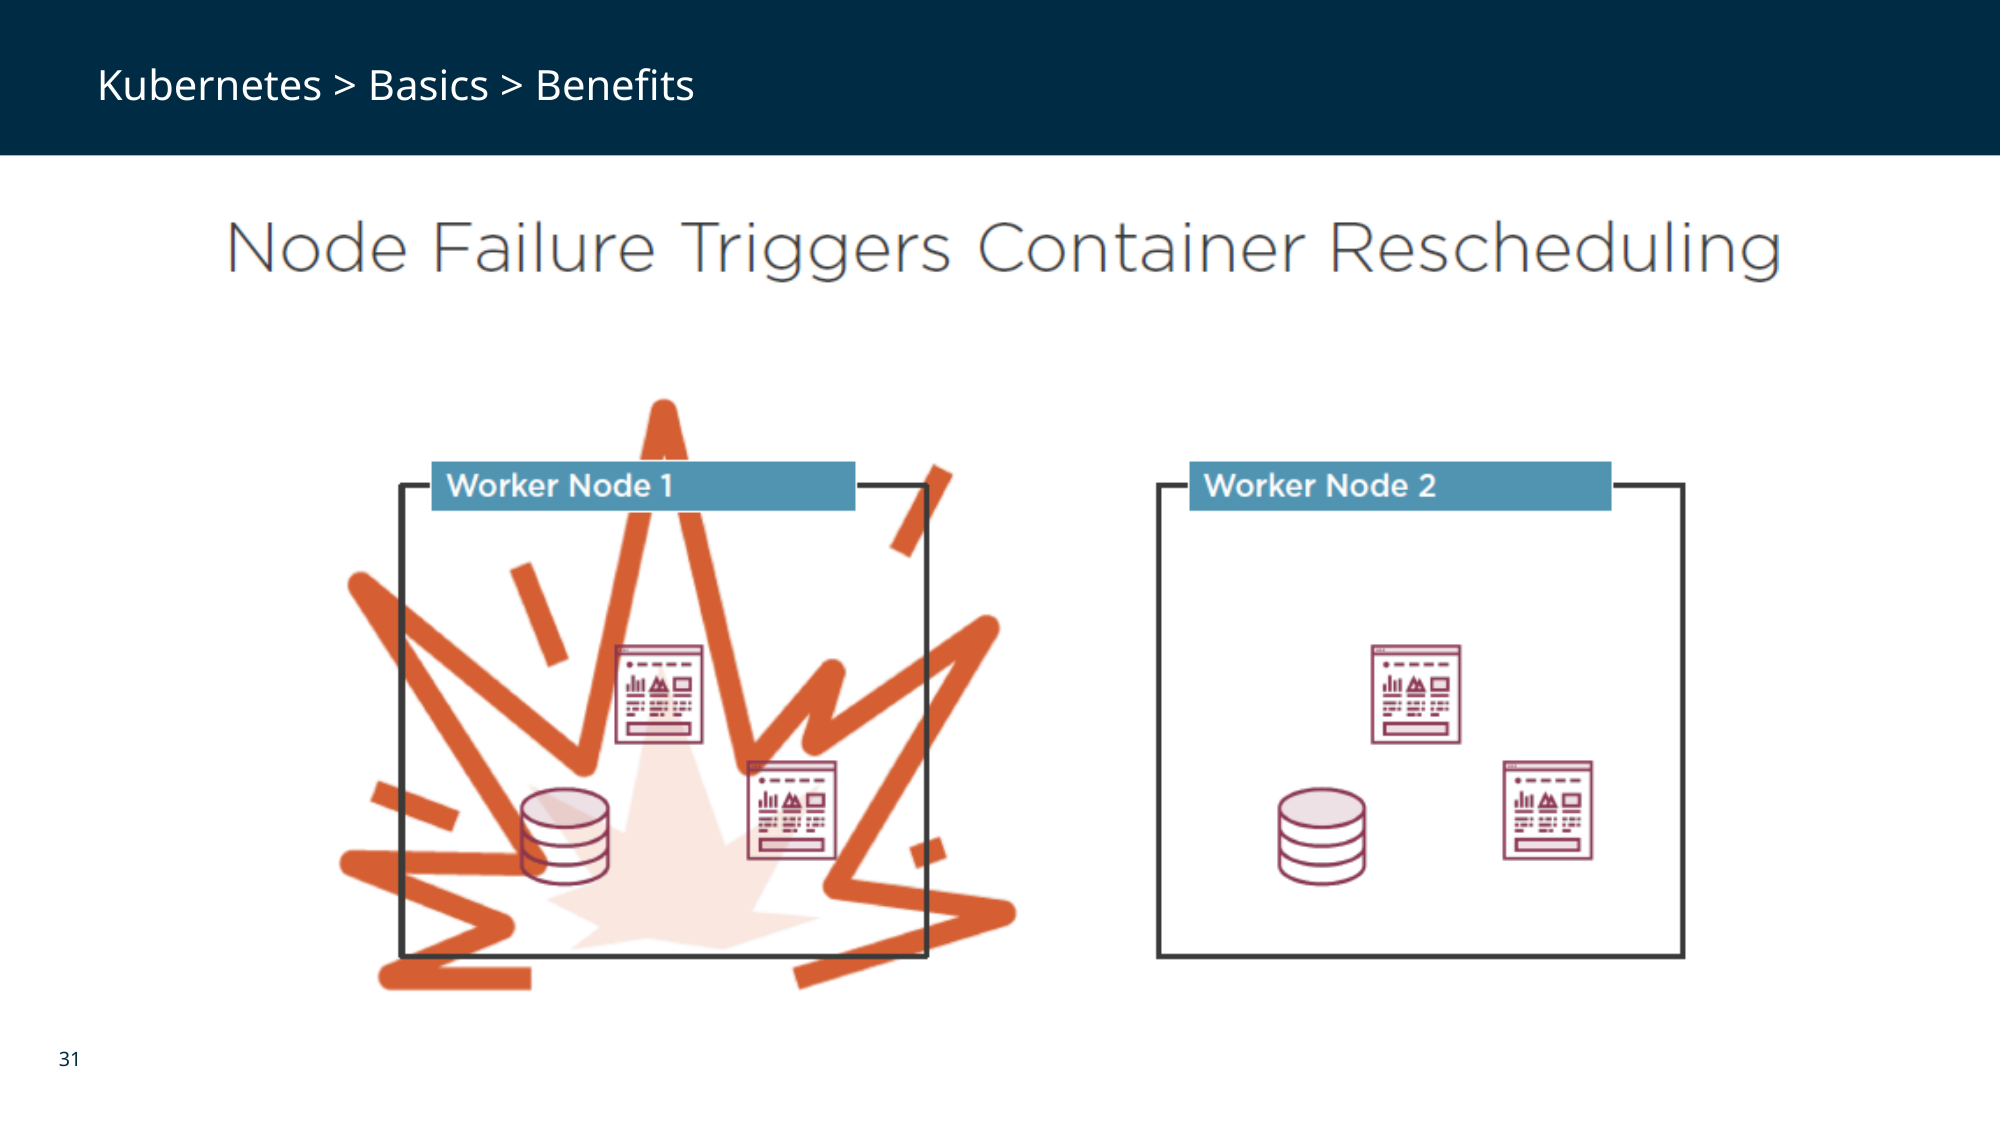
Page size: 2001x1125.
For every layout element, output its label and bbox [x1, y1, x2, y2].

text_box [0, 0, 2000, 156]
picture [221, 207, 1779, 1007]
